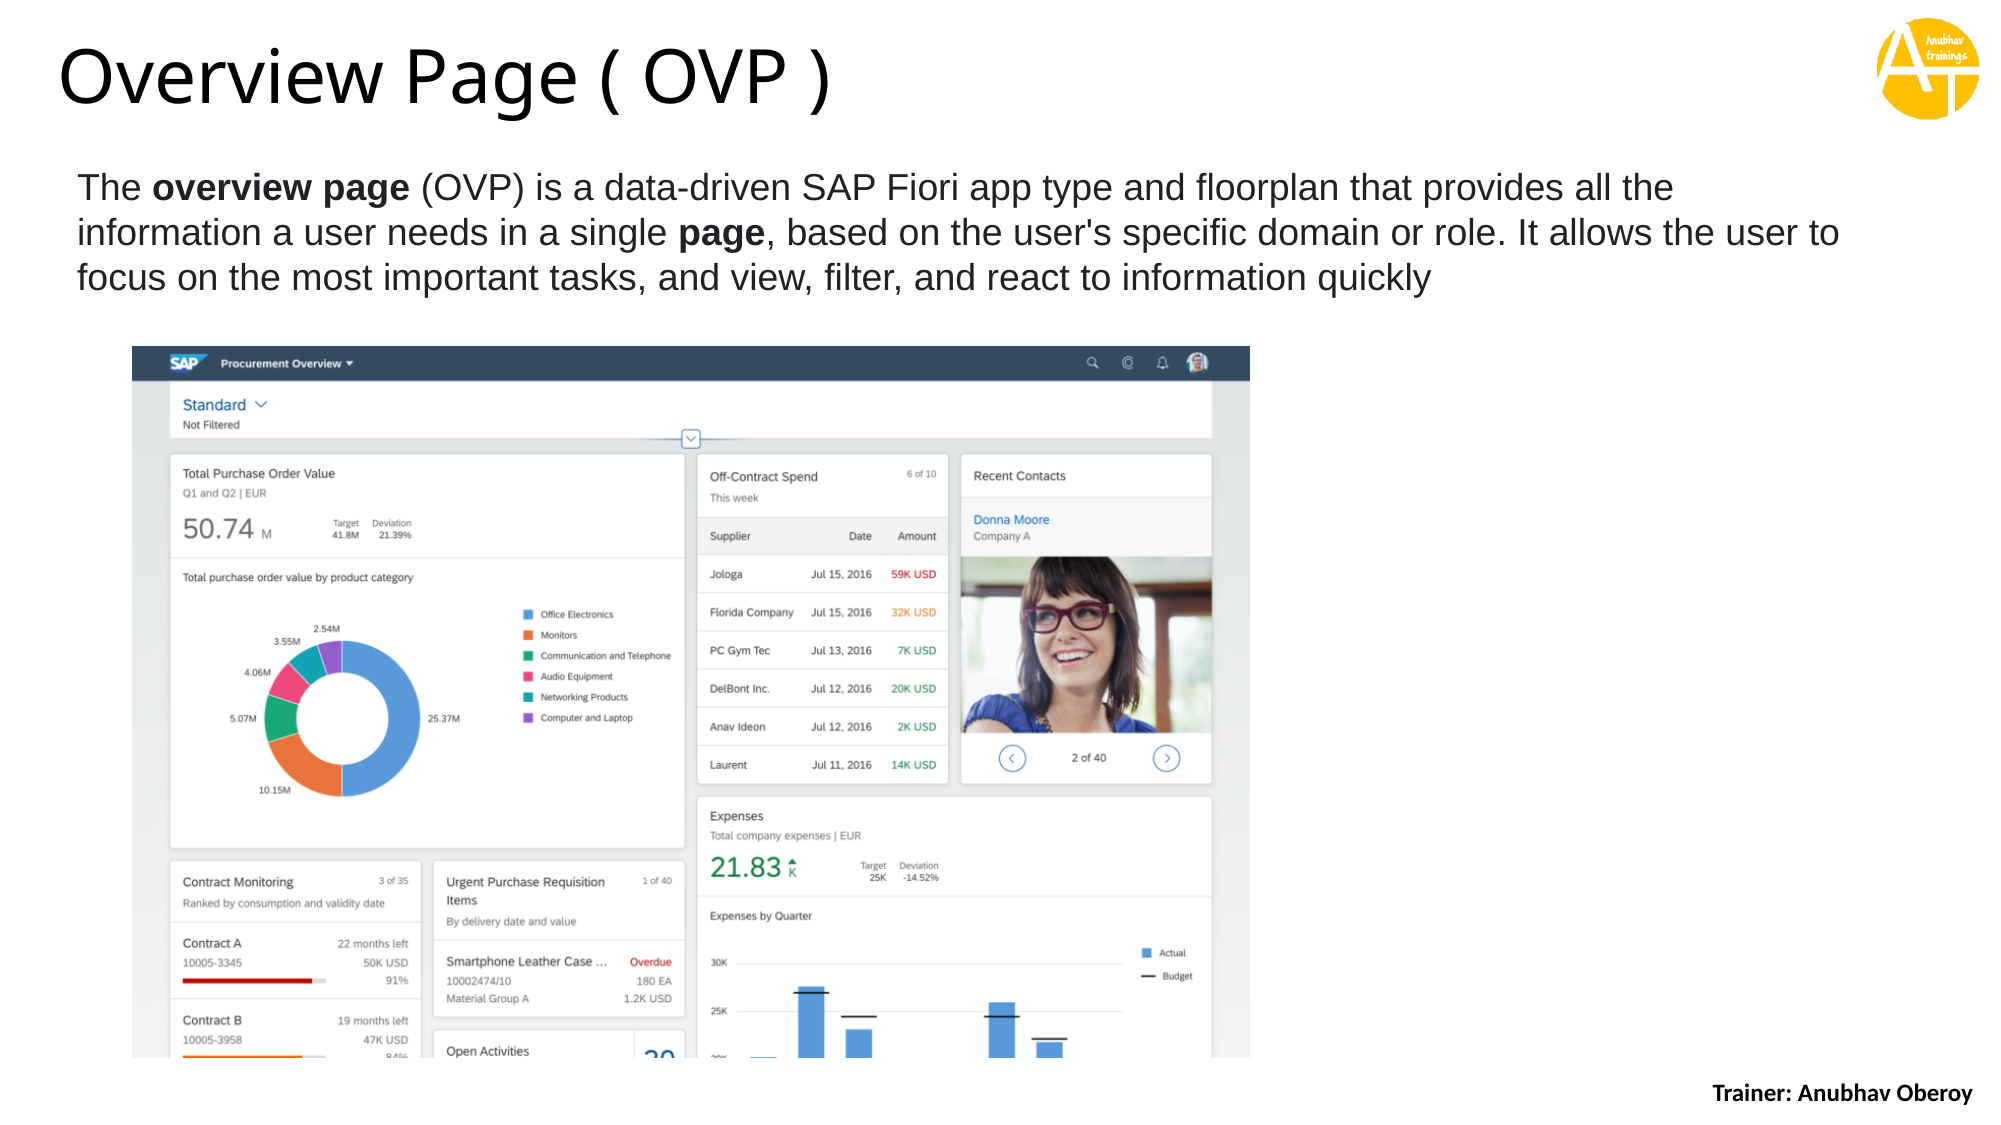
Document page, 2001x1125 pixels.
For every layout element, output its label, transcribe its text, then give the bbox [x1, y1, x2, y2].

picture [1866, 11, 1985, 128]
picture [131, 346, 1250, 1058]
text_box The overview page (OVP) is a data-driven SAP Fiori app type and floorplan that provides all the information a user needs in a single page, based on the user's specific domain or role. It allows the user to focus on the most important tasks, and view, filter, and react to information quickly [62, 155, 1861, 306]
text_box Overview Page ( OVP ) [42, 30, 1896, 148]
footer Trainer: Anubhav Oberoy [1660, 1074, 2000, 1108]
